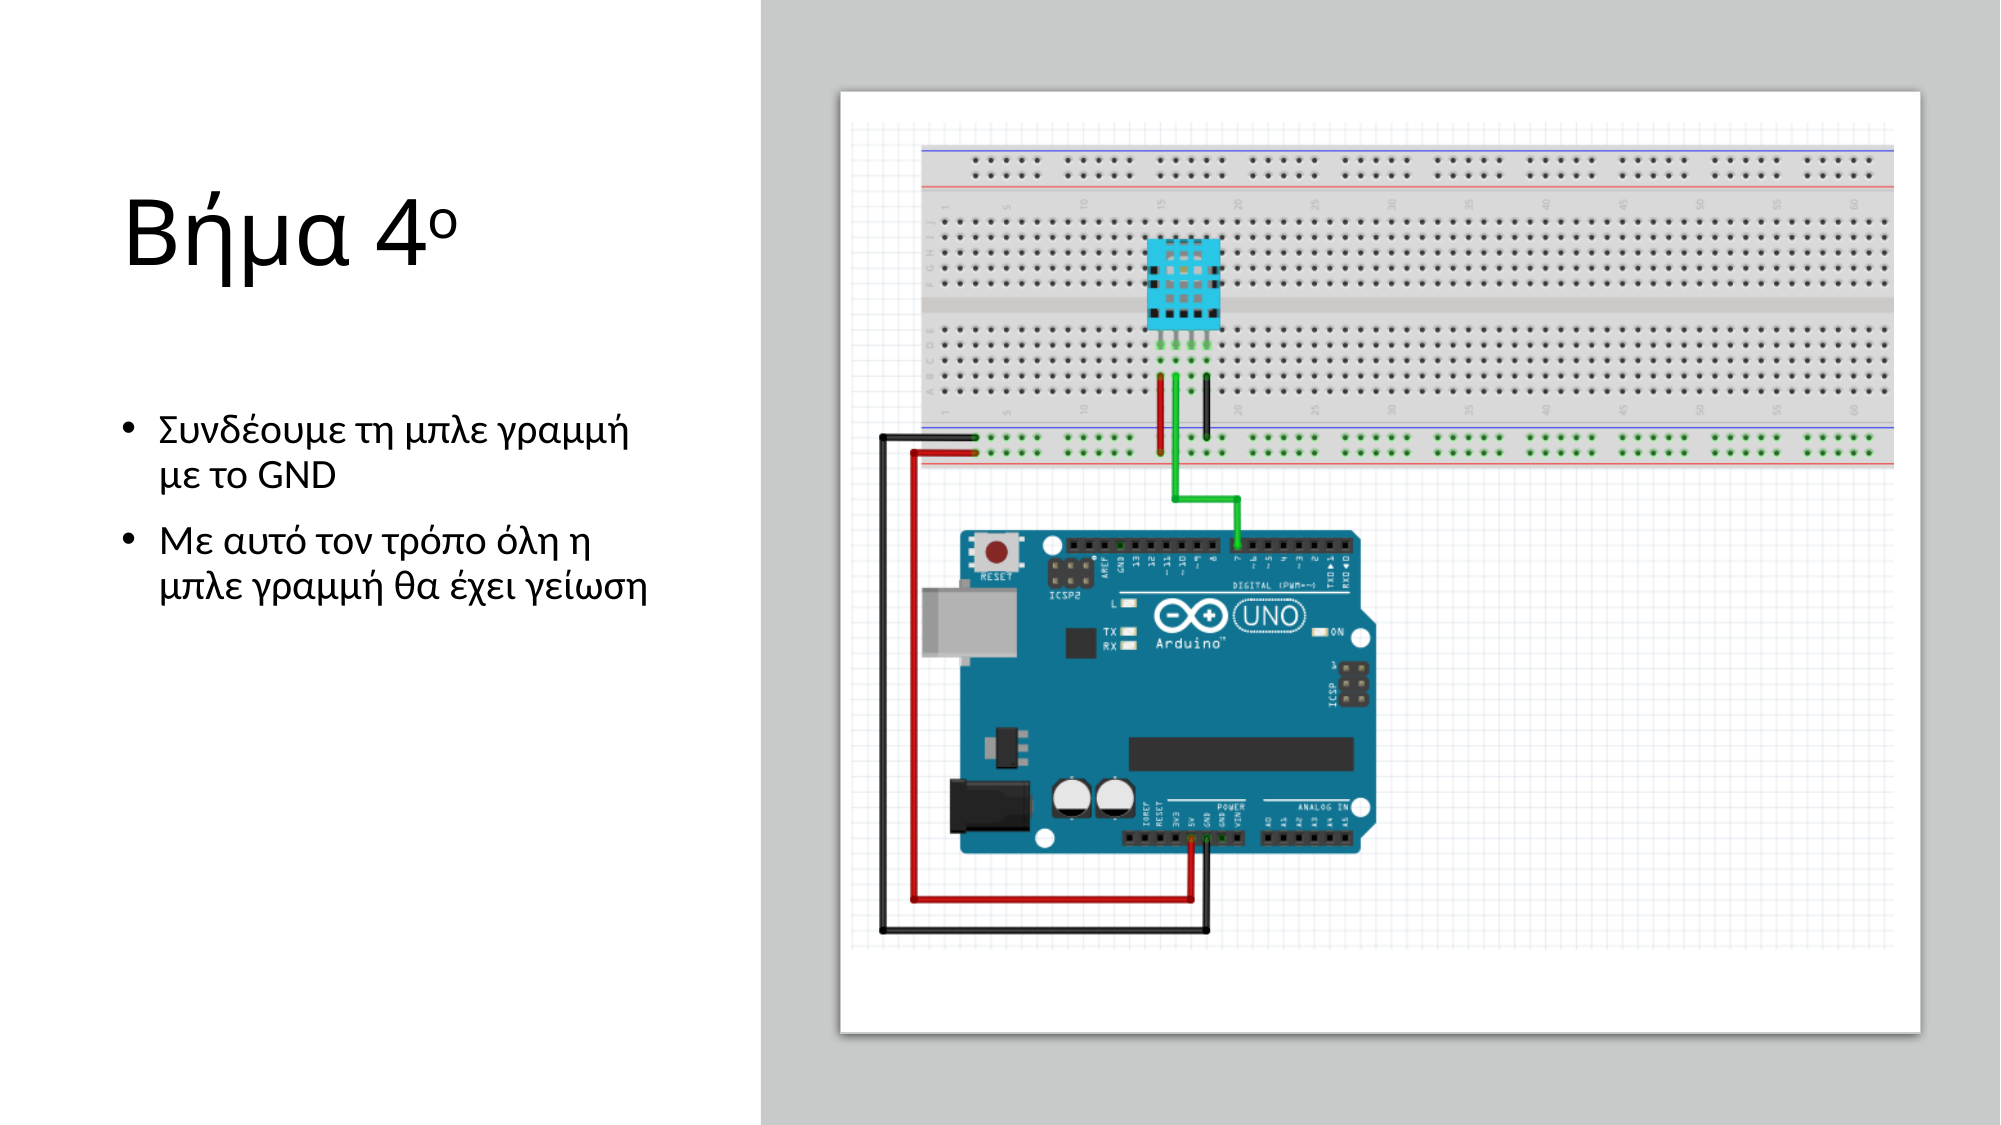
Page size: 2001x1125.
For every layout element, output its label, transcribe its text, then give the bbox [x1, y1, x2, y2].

text_box [760, 0, 2000, 1125]
title Βήμα 4ο [106, 103, 682, 370]
list Συνδέουμε τη μπλε γραμμή με το GND Με αυτό τον τρόπο όλη η μπλε γραμμή θα έχει γείωση [106, 399, 682, 1021]
text_box [839, 90, 1922, 1034]
picture [851, 122, 1894, 950]
